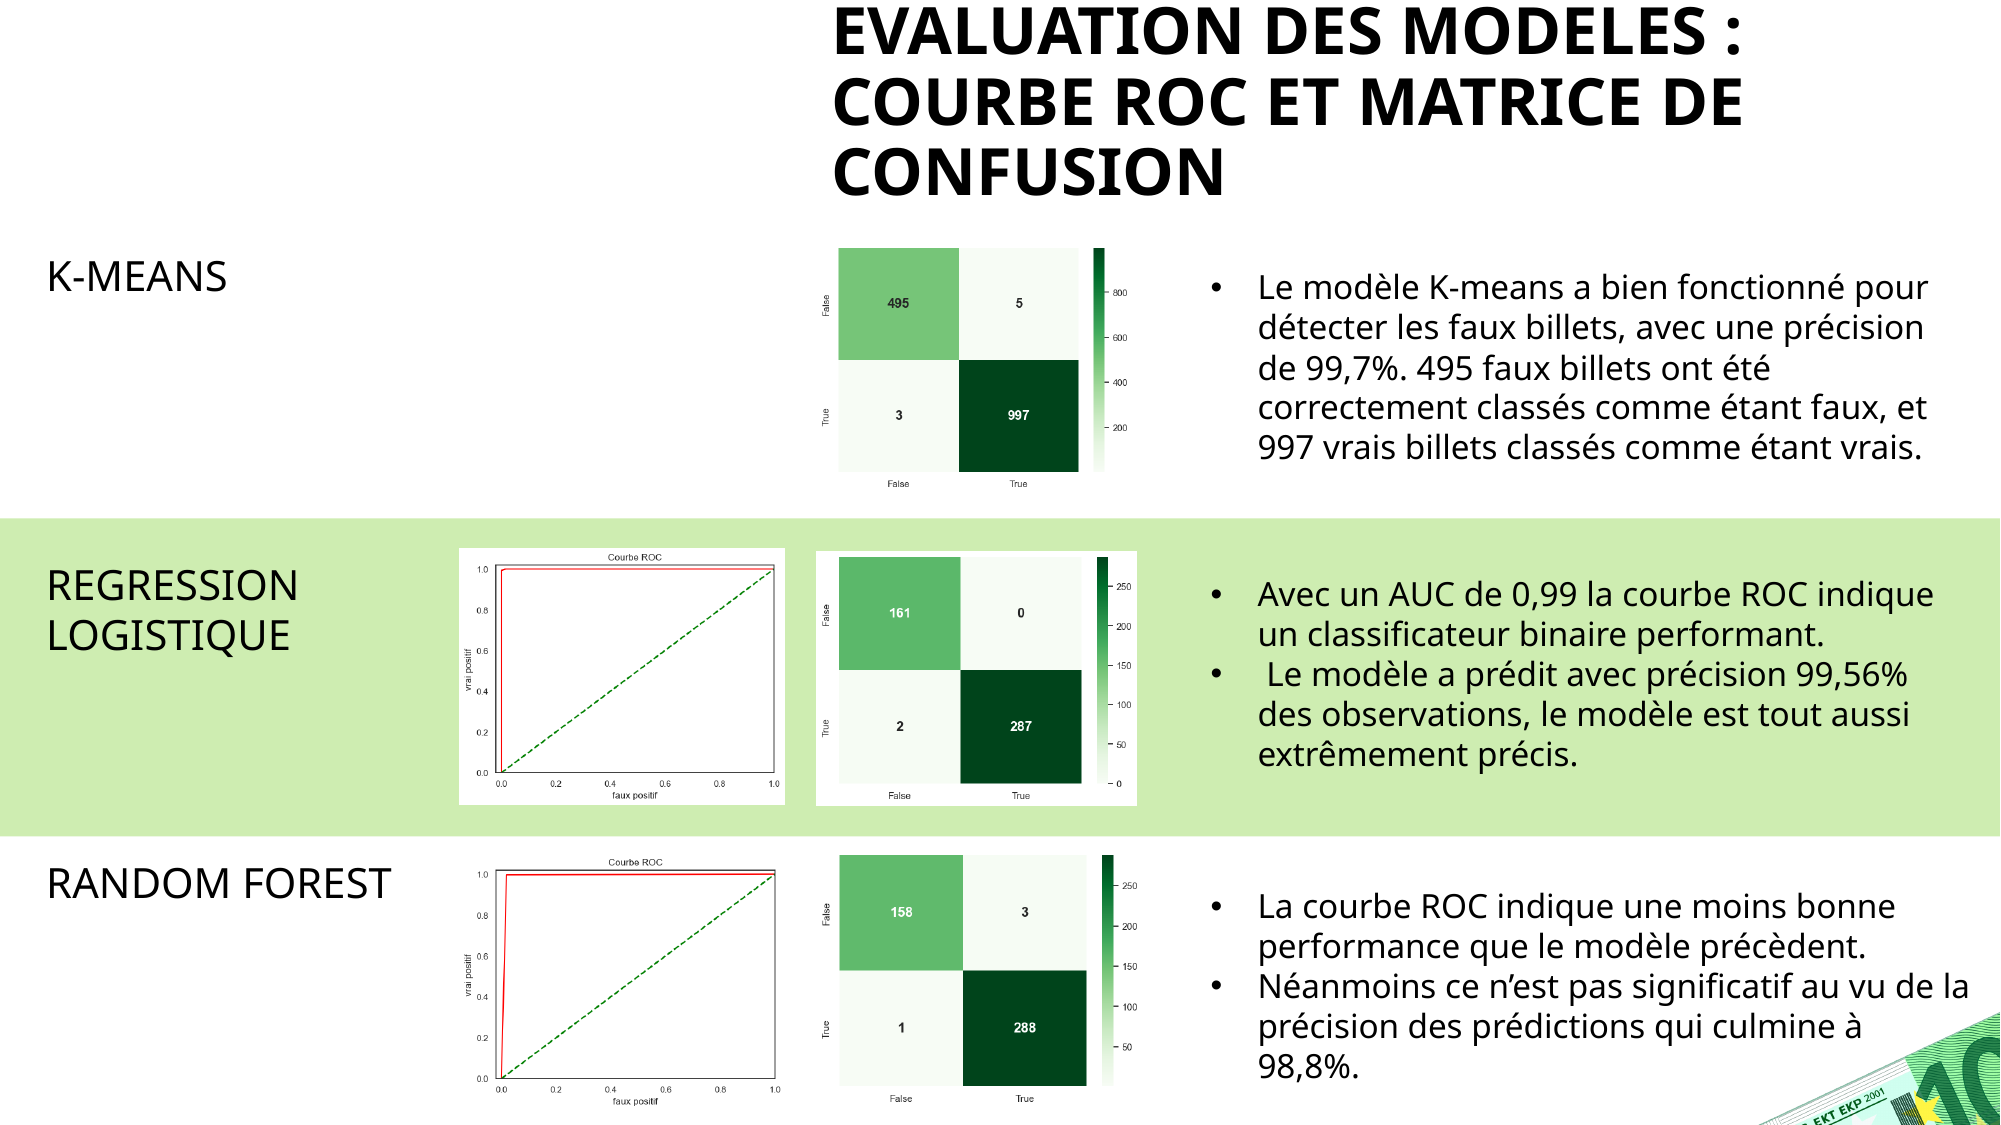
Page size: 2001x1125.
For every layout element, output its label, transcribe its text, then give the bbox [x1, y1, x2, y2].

text_box K-MEANS [31, 242, 753, 348]
picture [815, 242, 1133, 494]
text_box [0, 517, 2000, 837]
picture [1600, 1013, 2000, 1125]
text_box EVALUATION DES MODELES : COURBE ROC ET MATRICE DE CONFUSION [816, 0, 1984, 218]
picture [816, 849, 1143, 1109]
picture [815, 551, 1137, 806]
text_box Le modèle K-means a bien fonctionné pour détecter les faux billets, avec une précision de 99,7%. 495 faux billets ont été correctement classés comme étant faux, et 997 vrais billets classés comme étant vrais. [1195, 259, 1987, 474]
picture [459, 853, 786, 1111]
text_box REGRESSION LOGISTIQUE [31, 551, 459, 706]
text_box La courbe ROC indique une moins bonne performance que le modèle précèdent. Néanmoins ce n’est pas significatif au vu de la précision des prédictions qui culmine à 98,8%. [1195, 878, 1987, 1125]
text_box RANDOM FOREST [31, 849, 753, 955]
picture [459, 548, 785, 805]
text_box Avec un AUC de 0,99 la courbe ROC indique un classificateur binaire performant. Le modèle a prédit avec précision 99,56% des observations, le modèle est tout aussi extrêmement précis. [1195, 566, 1987, 781]
